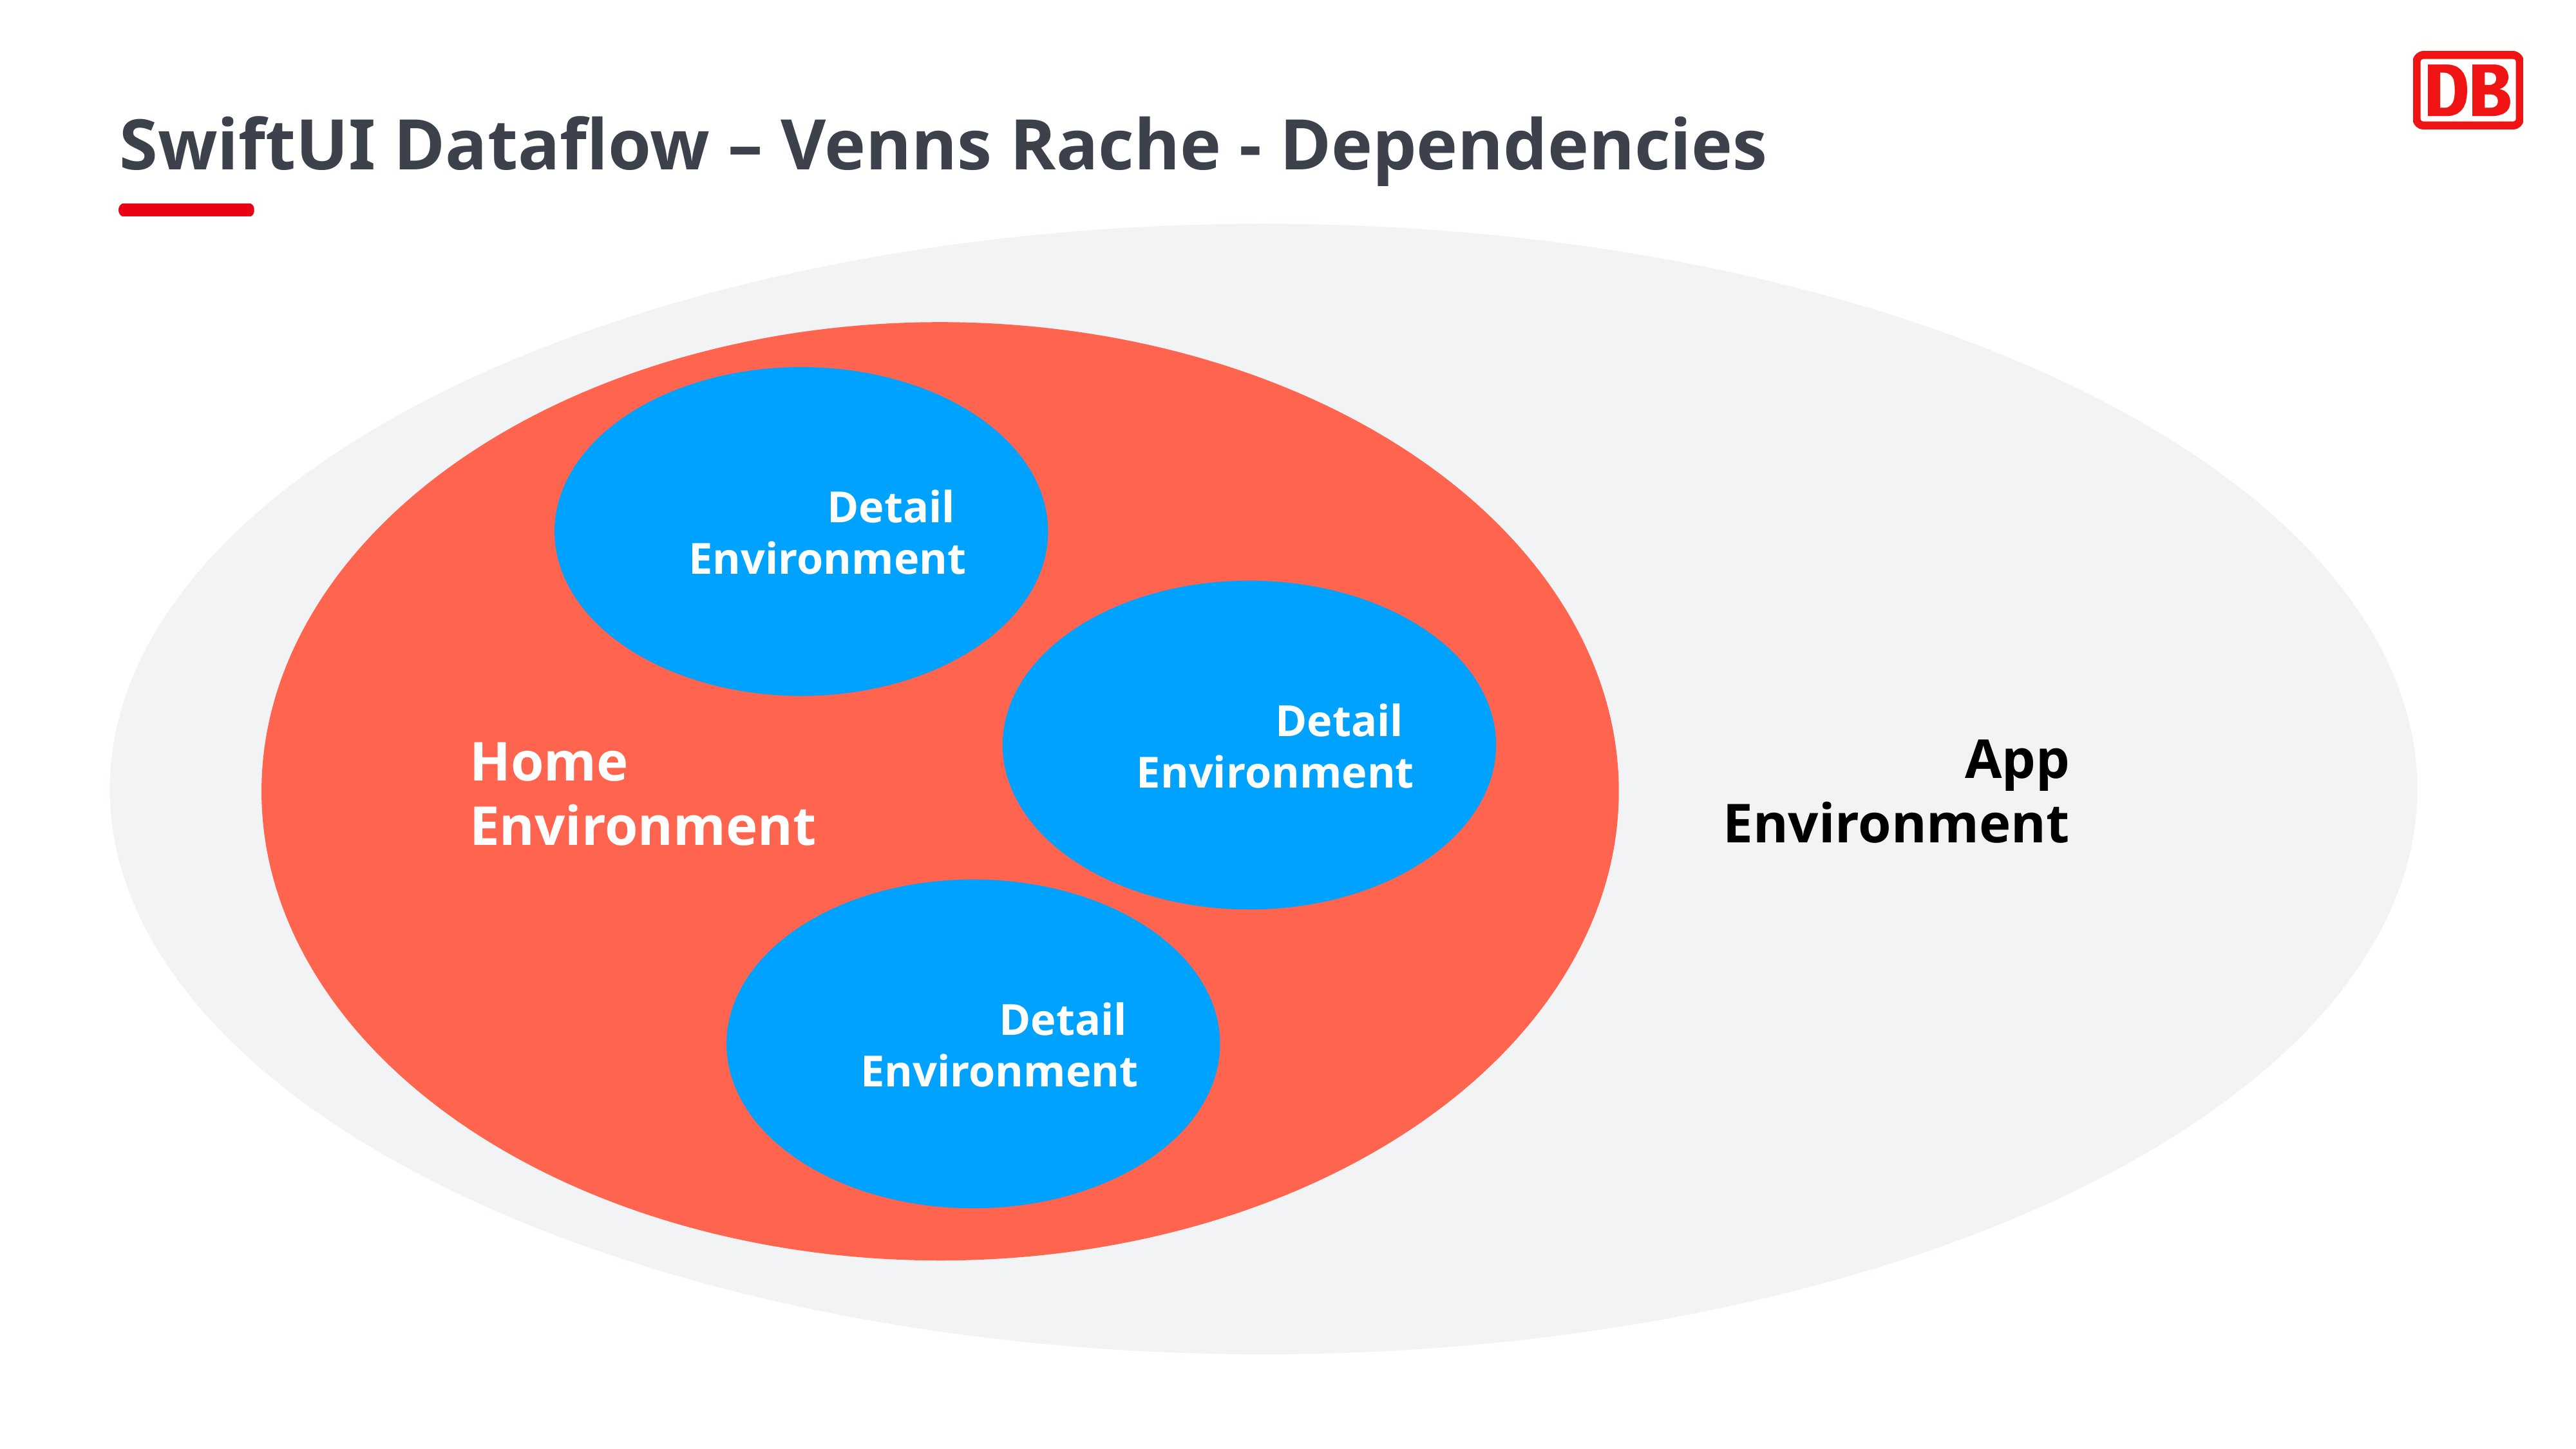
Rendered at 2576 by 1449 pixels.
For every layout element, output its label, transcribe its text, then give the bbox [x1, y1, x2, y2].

list SwiftUI Dataflow – Venns Rache - Dependencies [109, 95, 2132, 189]
text_box Home Environment [261, 322, 1619, 1261]
text_box App Environment [109, 223, 2418, 1354]
picture [118, 204, 254, 216]
text_box Detail Environment [1002, 580, 1497, 910]
text_box Detail Environment [726, 879, 1220, 1209]
text_box Detail Environment [554, 366, 1048, 696]
picture [2413, 51, 2523, 129]
